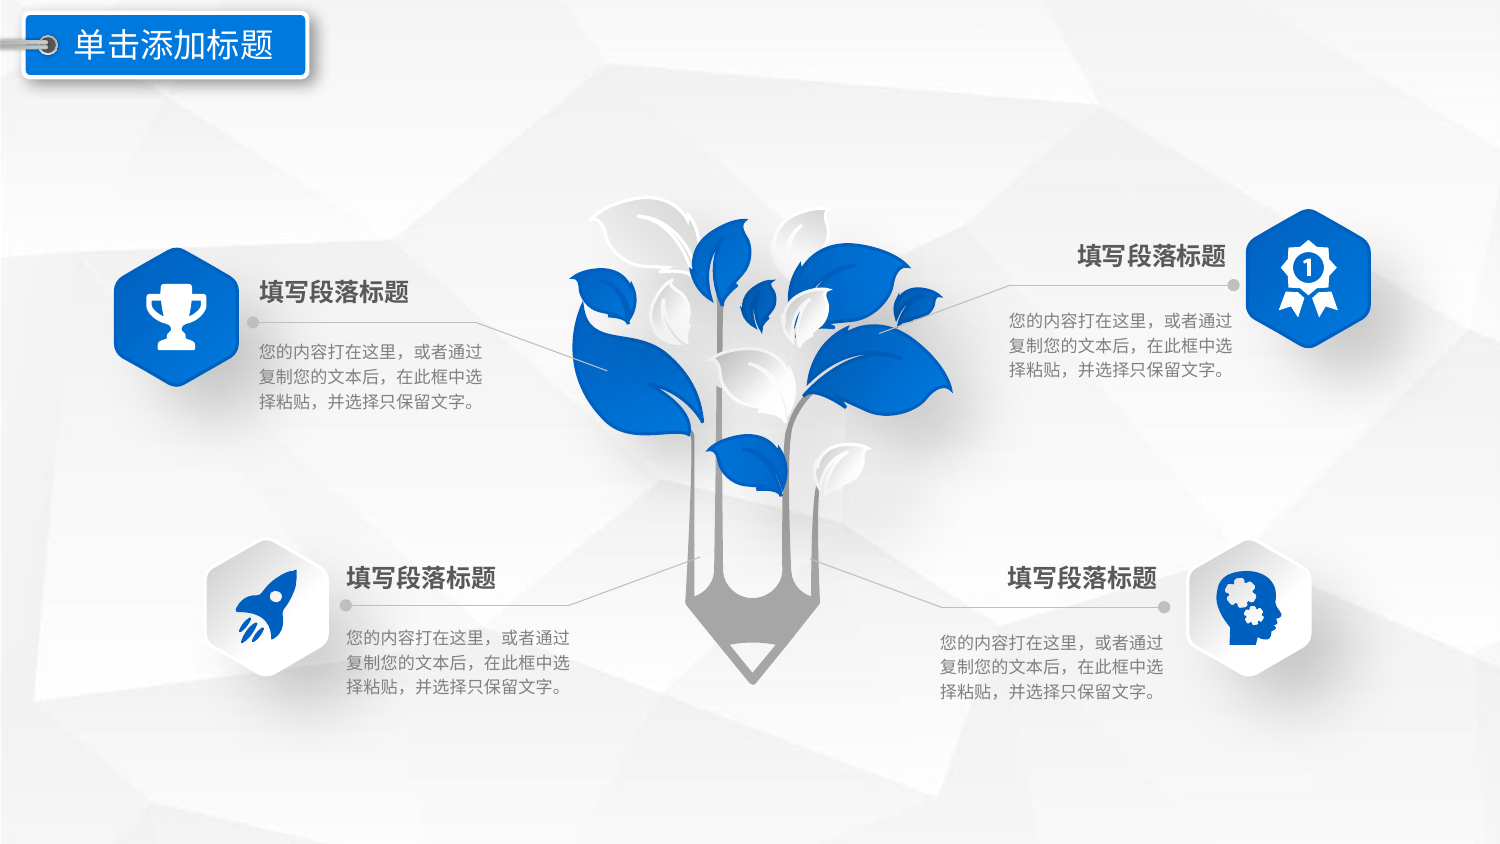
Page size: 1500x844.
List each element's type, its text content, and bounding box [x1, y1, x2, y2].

text_box [114, 248, 239, 387]
text_box [1280, 239, 1337, 296]
text_box [235, 569, 297, 640]
text_box [239, 617, 258, 644]
text_box 单击添加标题 [39, 17, 308, 72]
text_box [1278, 291, 1305, 318]
text_box [251, 627, 264, 642]
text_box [551, 184, 951, 685]
text_box [1246, 209, 1371, 348]
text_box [38, 35, 58, 55]
text_box 您的内容打在这里，或者通过复制您的文本后，在此框中选择粘贴，并选择只保留文字。 [1000, 334, 1234, 381]
picture [0, 0, 1500, 844]
text_box 填写段落标题 [1071, 240, 1233, 274]
text_box 填写段落标题 [253, 276, 415, 310]
text_box [204, 537, 329, 676]
text_box 填写段落标题 [341, 562, 345, 596]
text_box [22, 11, 309, 79]
text_box 您的内容打在这里，或者通过复制您的文本后，在此框中选择粘贴，并选择只保留文字。 [931, 628, 1164, 703]
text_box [809, 558, 1165, 608]
text_box [1216, 570, 1282, 645]
text_box 您的内容打在这里，或者通过复制您的文本后，在此框中选择粘贴，并选择只保留文字。 [340, 623, 571, 698]
text_box [1186, 537, 1311, 676]
text_box 您的内容打在这里，或者通过复制您的文本后，在此框中选择粘贴，并选择只保留文字。 [253, 371, 484, 412]
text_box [879, 285, 1234, 334]
text_box [1312, 291, 1338, 318]
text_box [345, 557, 701, 606]
text_box [146, 283, 207, 351]
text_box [252, 322, 608, 371]
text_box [0, 40, 48, 49]
